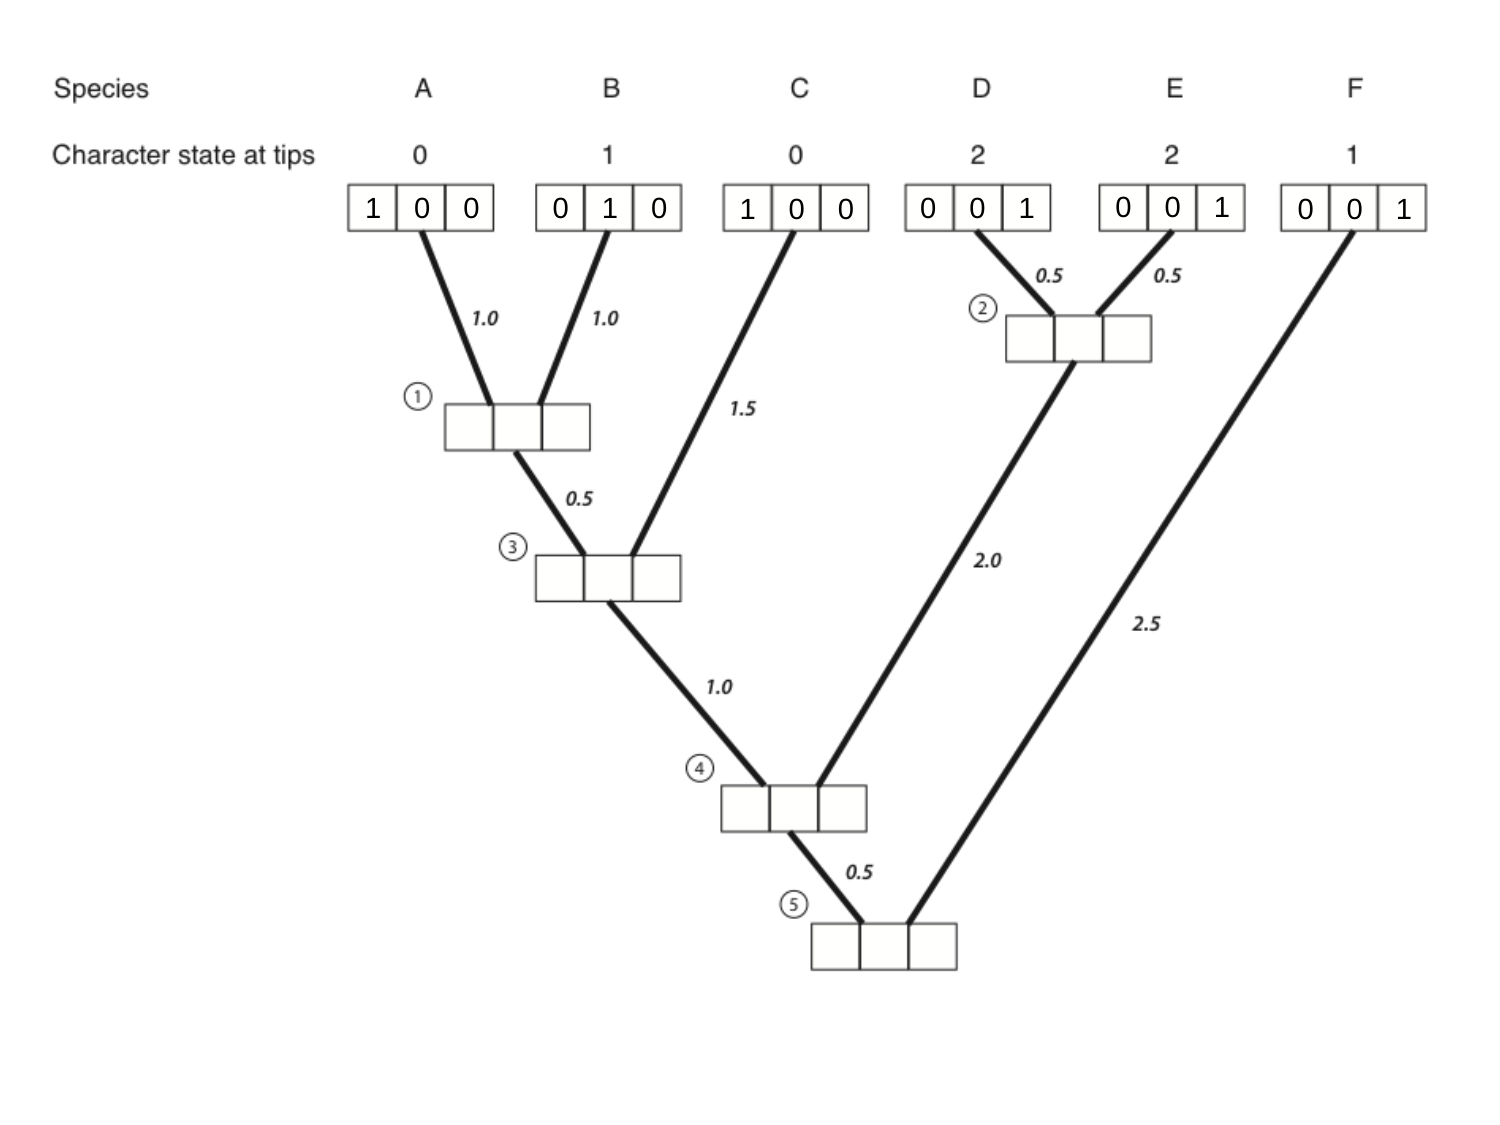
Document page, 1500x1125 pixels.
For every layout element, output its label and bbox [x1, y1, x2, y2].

list [23, 36, 1447, 1006]
